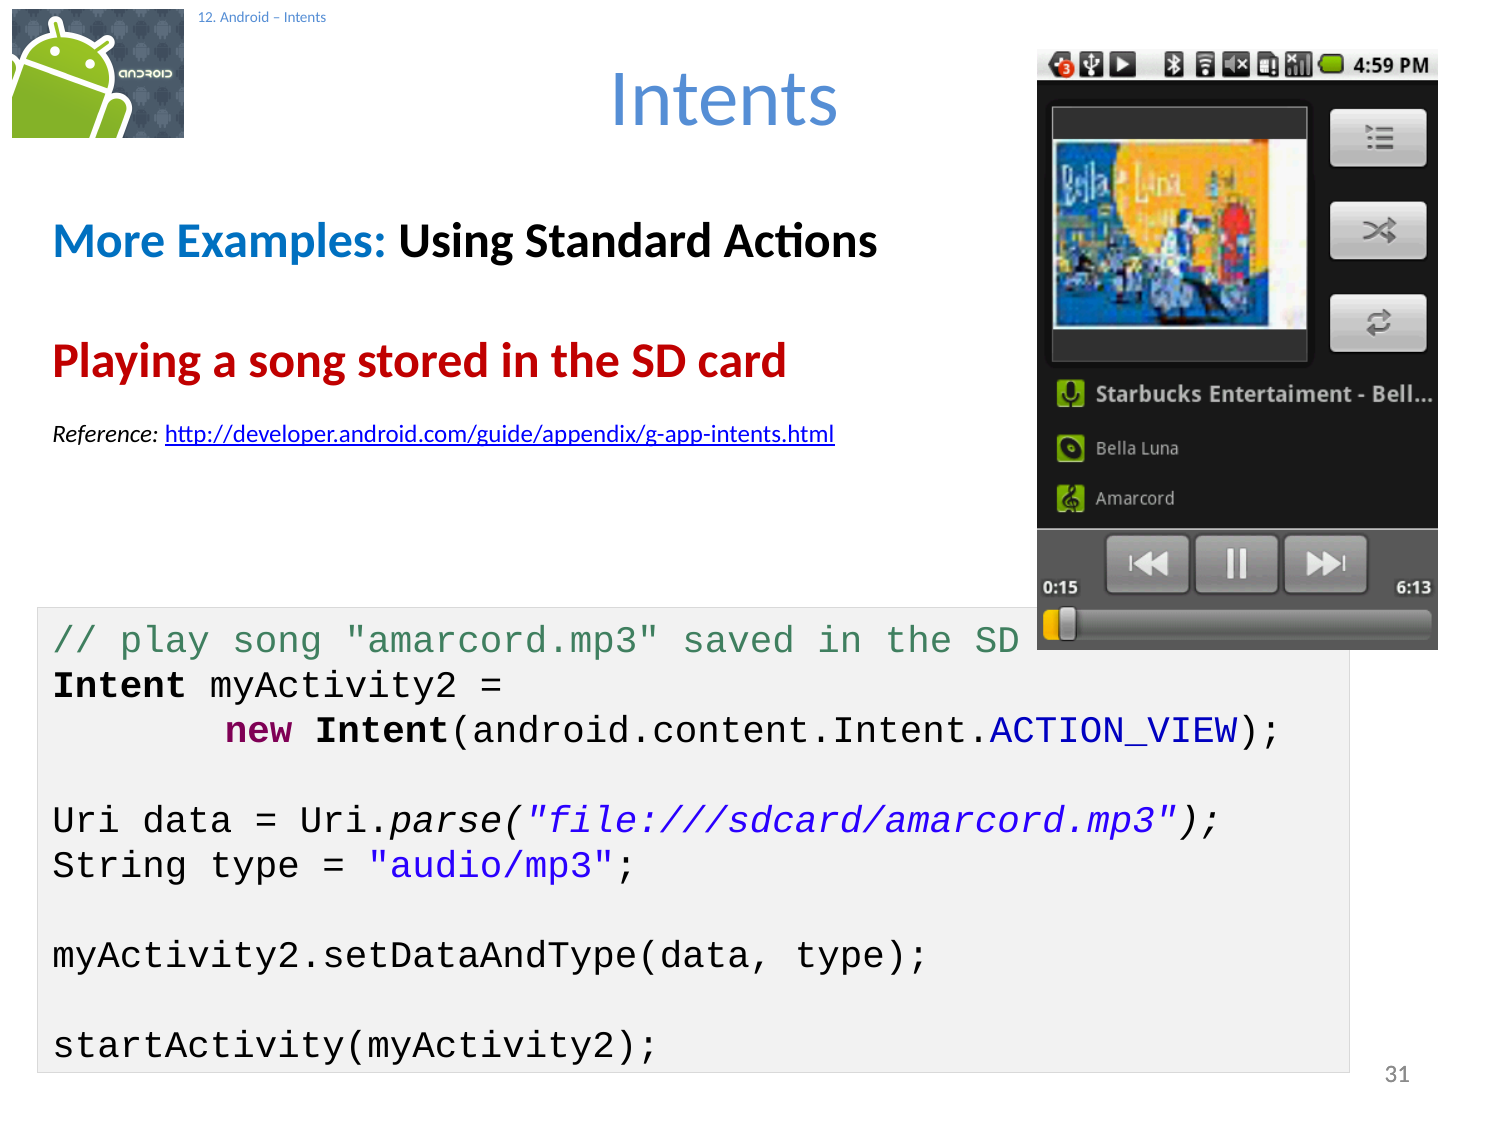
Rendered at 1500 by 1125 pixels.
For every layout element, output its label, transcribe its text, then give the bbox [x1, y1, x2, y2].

text_box 12. Android – Intents Intents [49, 7, 1400, 150]
picture [12, 9, 184, 138]
text_box // play song "amarcord.mp3" saved in the SD Intent myActivity2 = new Intent(android.content.Intent.ACTION_VIEW); Uri data = Uri.parse("file:///sdcard/amarcord.mp3"); String type = "audio/mp3"; myActivity2.setDataAndType(data, type); startActivity(myActivity2); [37, 607, 1350, 1073]
picture [1037, 49, 1438, 651]
text_box More Examples: Using Standard Actions Playing a song stored in the SD card Reference: http://developer.android.com/guide/appendix/g-app-intents.html [37, 199, 1032, 455]
text_box 31 [1074, 1042, 1425, 1103]
